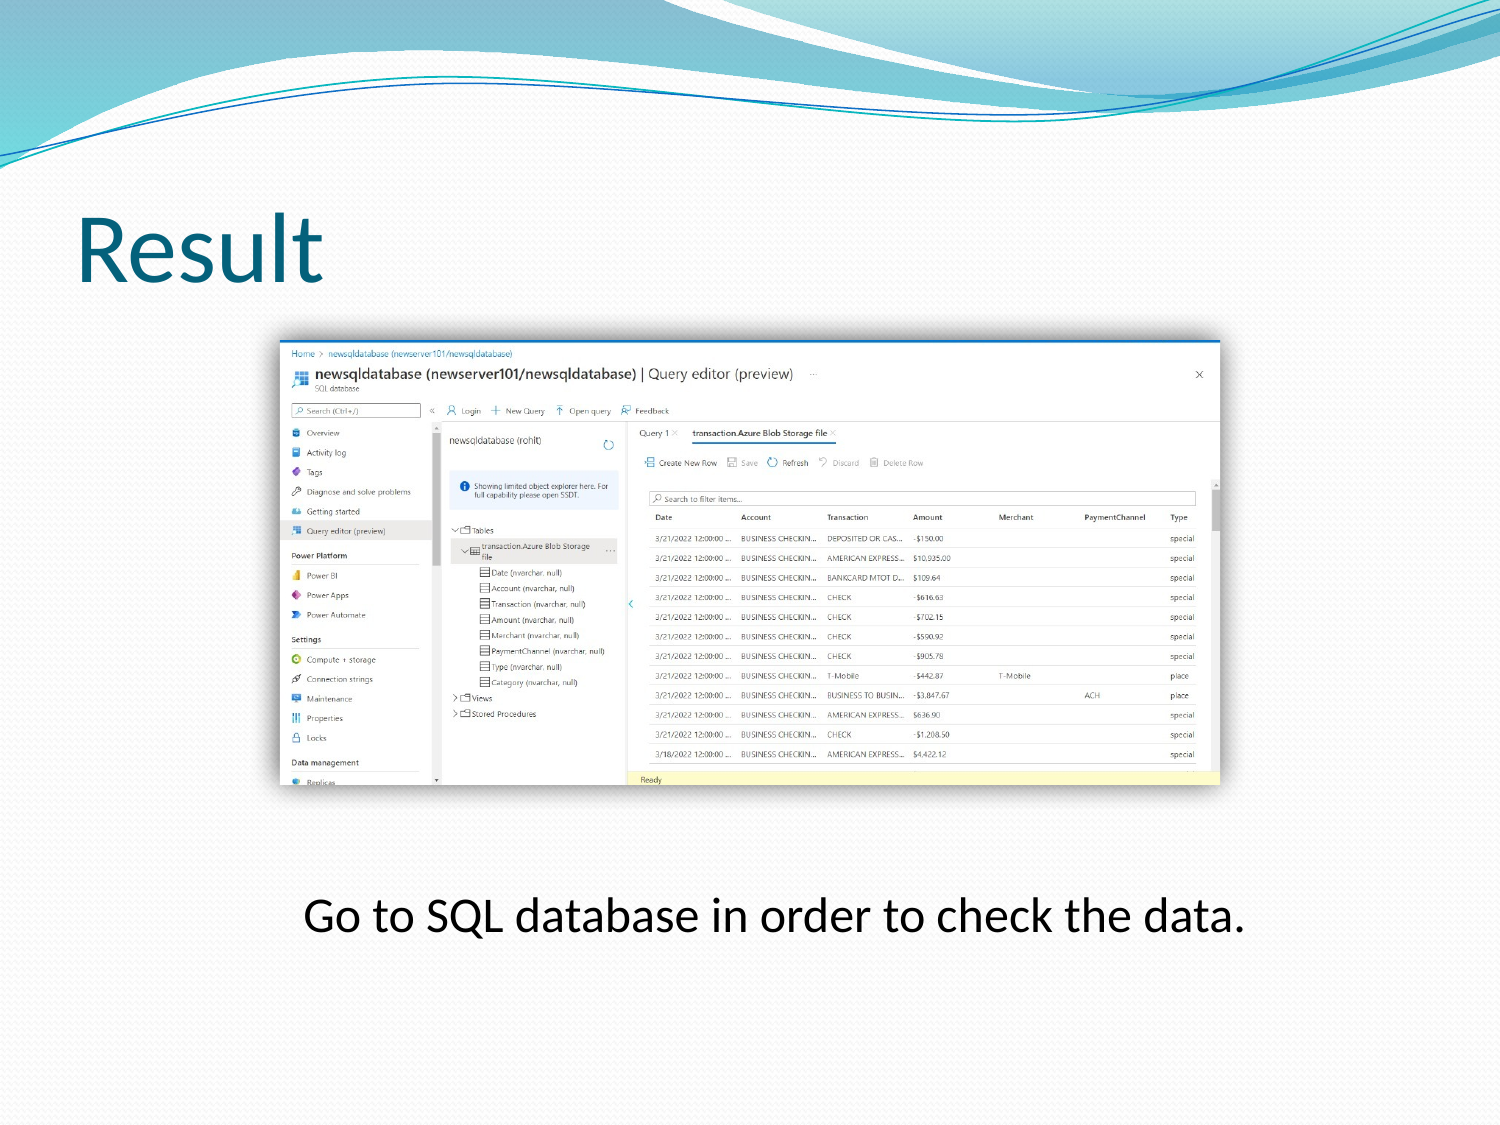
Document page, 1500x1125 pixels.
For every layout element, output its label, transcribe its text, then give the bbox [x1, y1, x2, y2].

text_box Go to SQL database in order to check the data. [137, 874, 1413, 995]
picture [279, 340, 1221, 785]
title Result [75, 115, 1438, 303]
